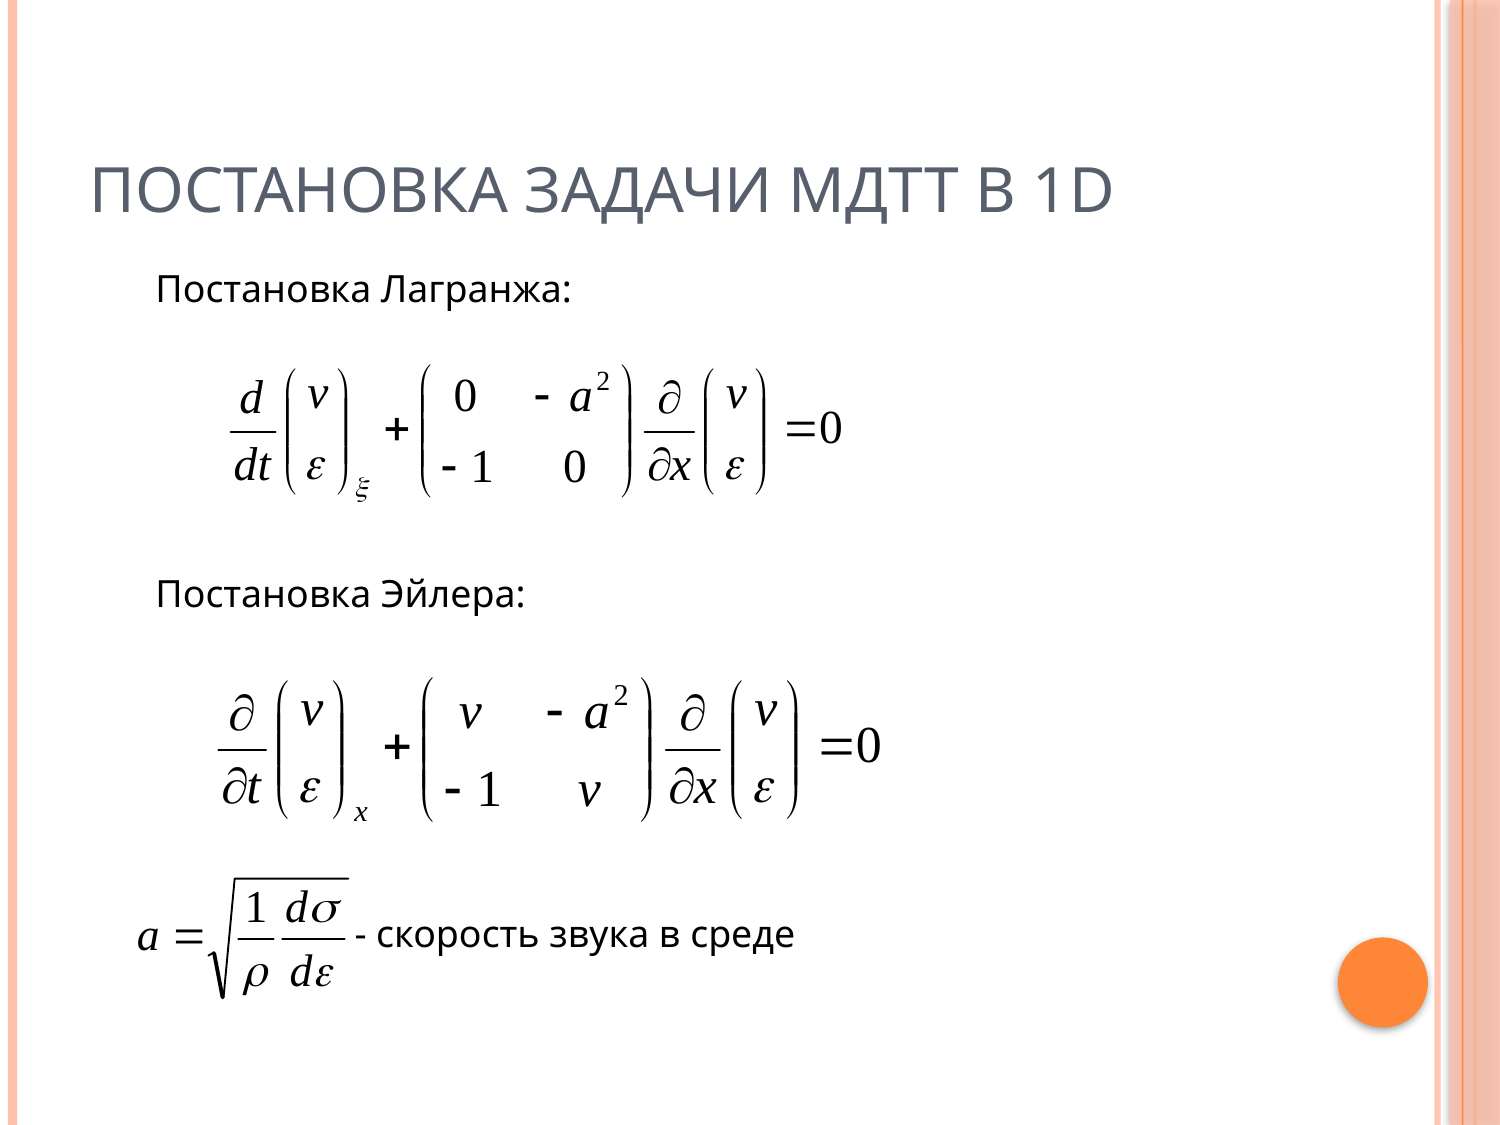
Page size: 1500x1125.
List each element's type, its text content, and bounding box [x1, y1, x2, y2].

text_box - скорость звука в среде [365, 902, 985, 963]
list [222, 355, 850, 512]
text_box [209, 667, 893, 833]
title Постановка задачи МДТТ в 1D [75, 45, 1300, 233]
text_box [129, 866, 359, 1009]
text_box Постановка Лагранжа: [140, 257, 797, 318]
text_box Постановка Эйлера: [140, 562, 586, 623]
